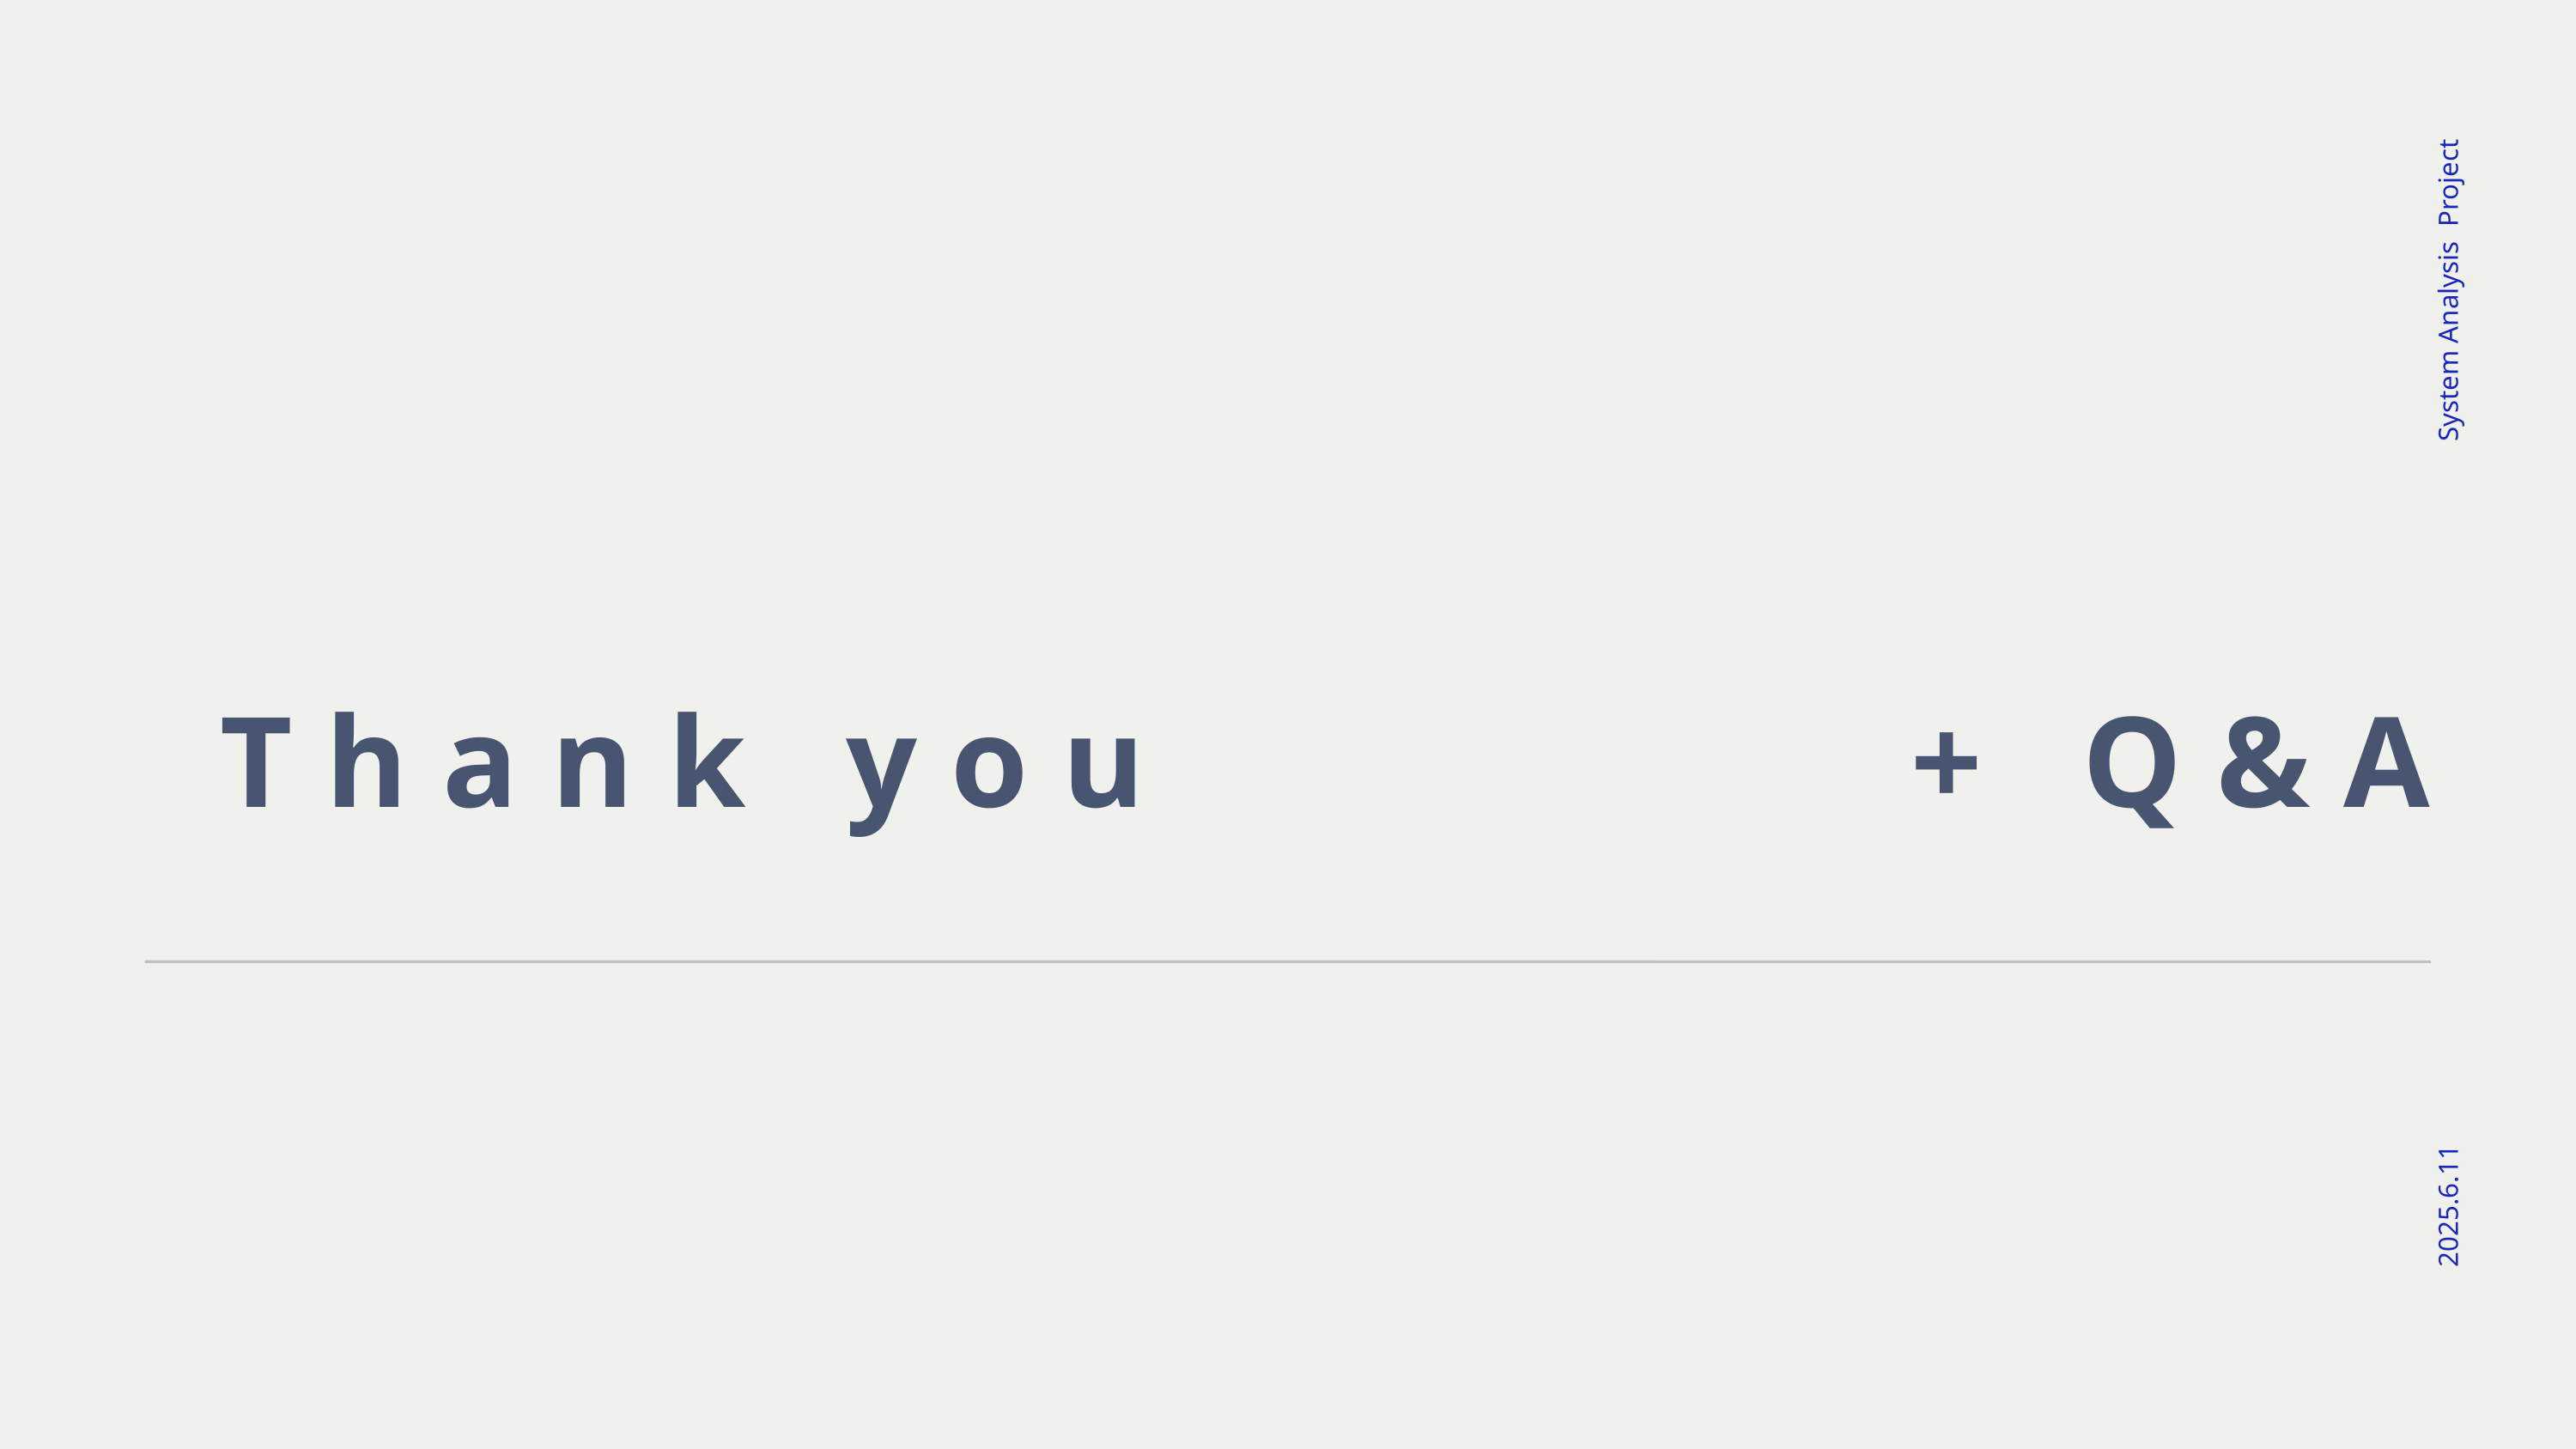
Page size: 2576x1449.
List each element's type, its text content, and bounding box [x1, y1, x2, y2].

text_box 2025.6.11 [2439, 1031, 2464, 1268]
text_box System Analysis Project [2439, 139, 2464, 549]
text_box Thank you [220, 657, 1156, 833]
text_box + Q&A [1845, 657, 2432, 833]
